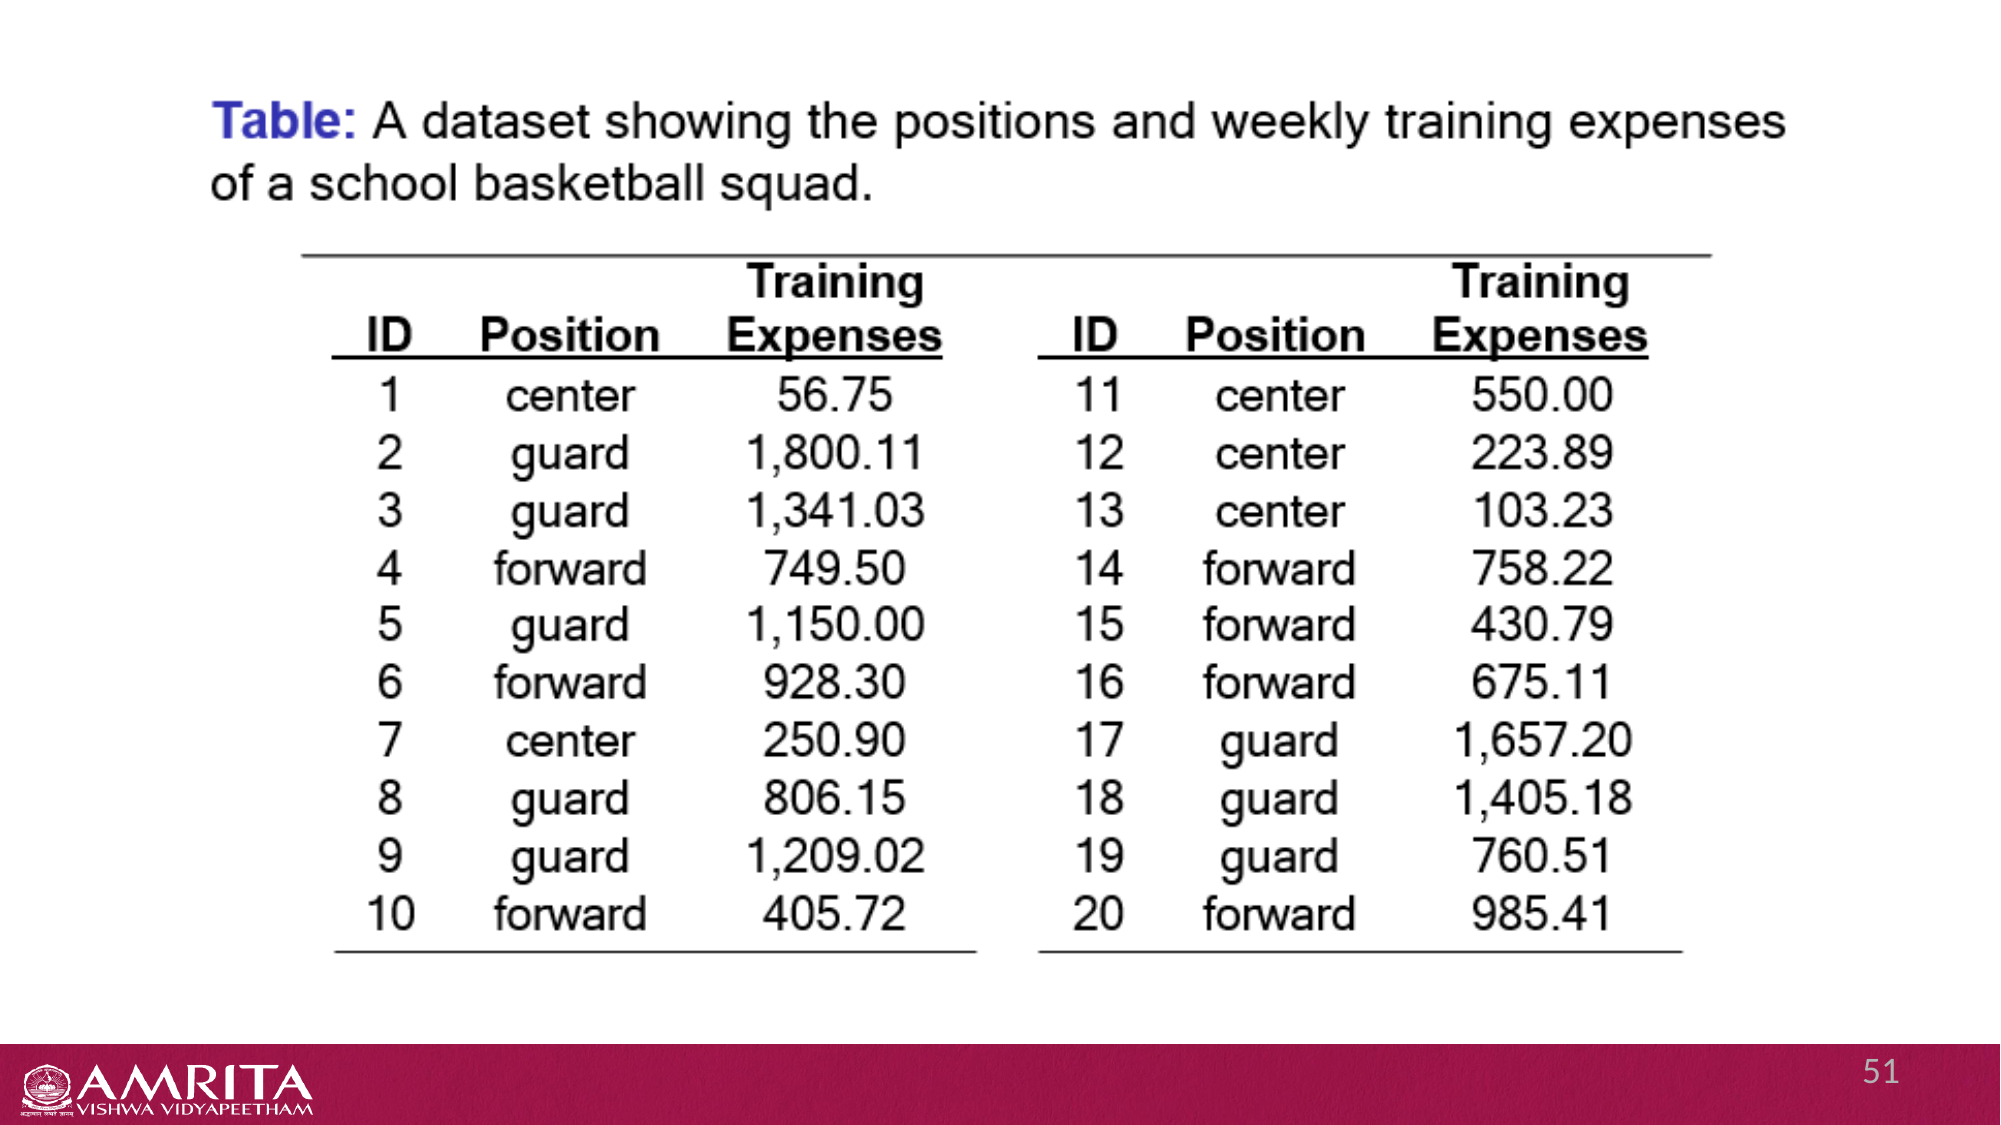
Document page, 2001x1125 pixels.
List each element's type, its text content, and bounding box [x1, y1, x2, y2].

picture [0, 1044, 2000, 1125]
picture [199, 83, 1801, 999]
slide_number 51 [1440, 1046, 1900, 1103]
